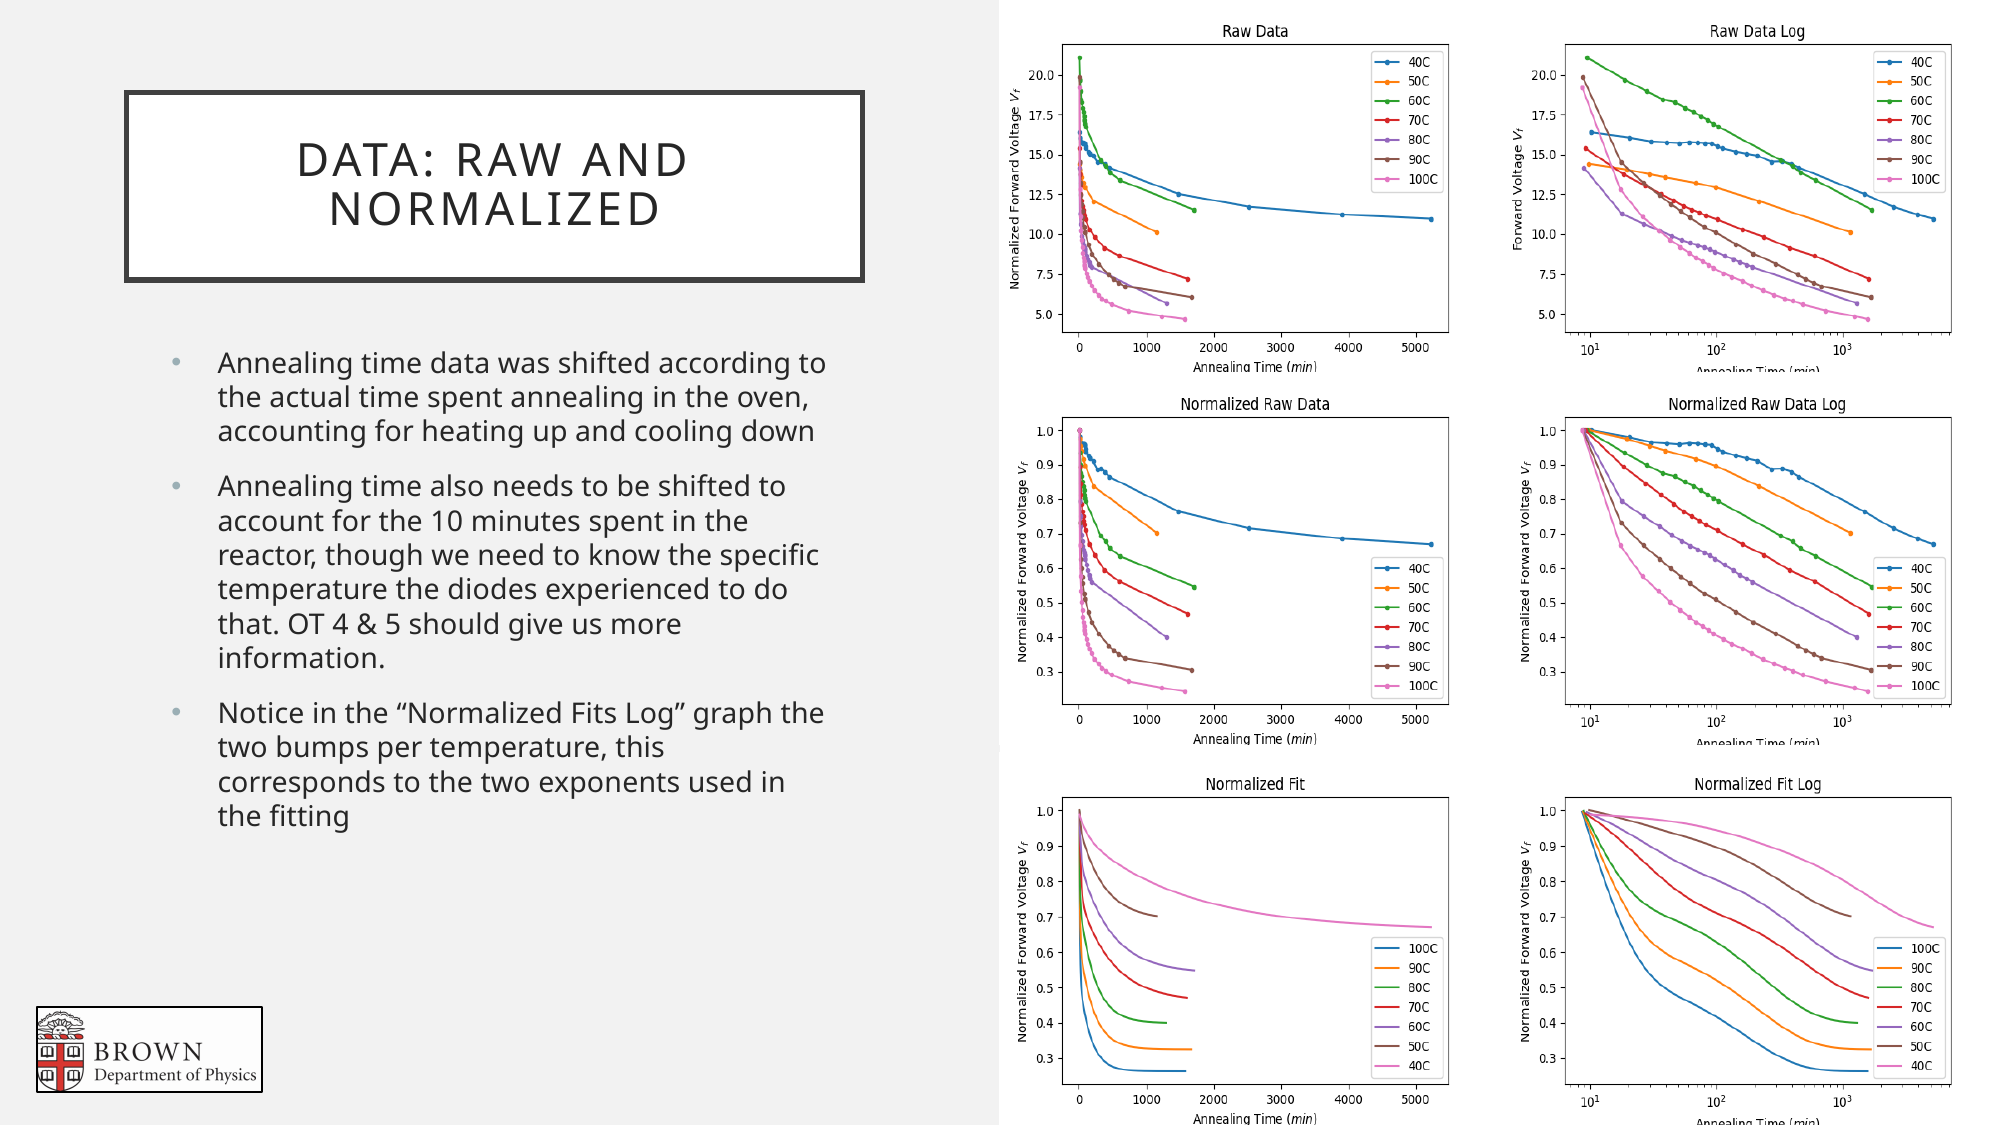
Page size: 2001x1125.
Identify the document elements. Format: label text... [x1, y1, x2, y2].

picture [1502, 0, 2000, 745]
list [999, 0, 1498, 372]
picture [999, 752, 1498, 1125]
title Data: Raw and Normalized [124, 90, 865, 283]
picture [38, 1008, 261, 1091]
picture [999, 372, 1498, 745]
list Annealing time data was shifted according to the actual time spent annealing in the oven, accounting for heating up and cooling down Annealing time also needs to be shifted to account for the 10 minutes spent in the reactor, though we need to know the specific temperature the diodes experienced to do that. OT 4 & 5 should give us more information. Notice in the “Normalized Fits Log” graph the two bumps per temperature, this corresponds to the two exponents used in the fitting [81, 279, 845, 873]
picture [1502, 752, 2000, 1125]
